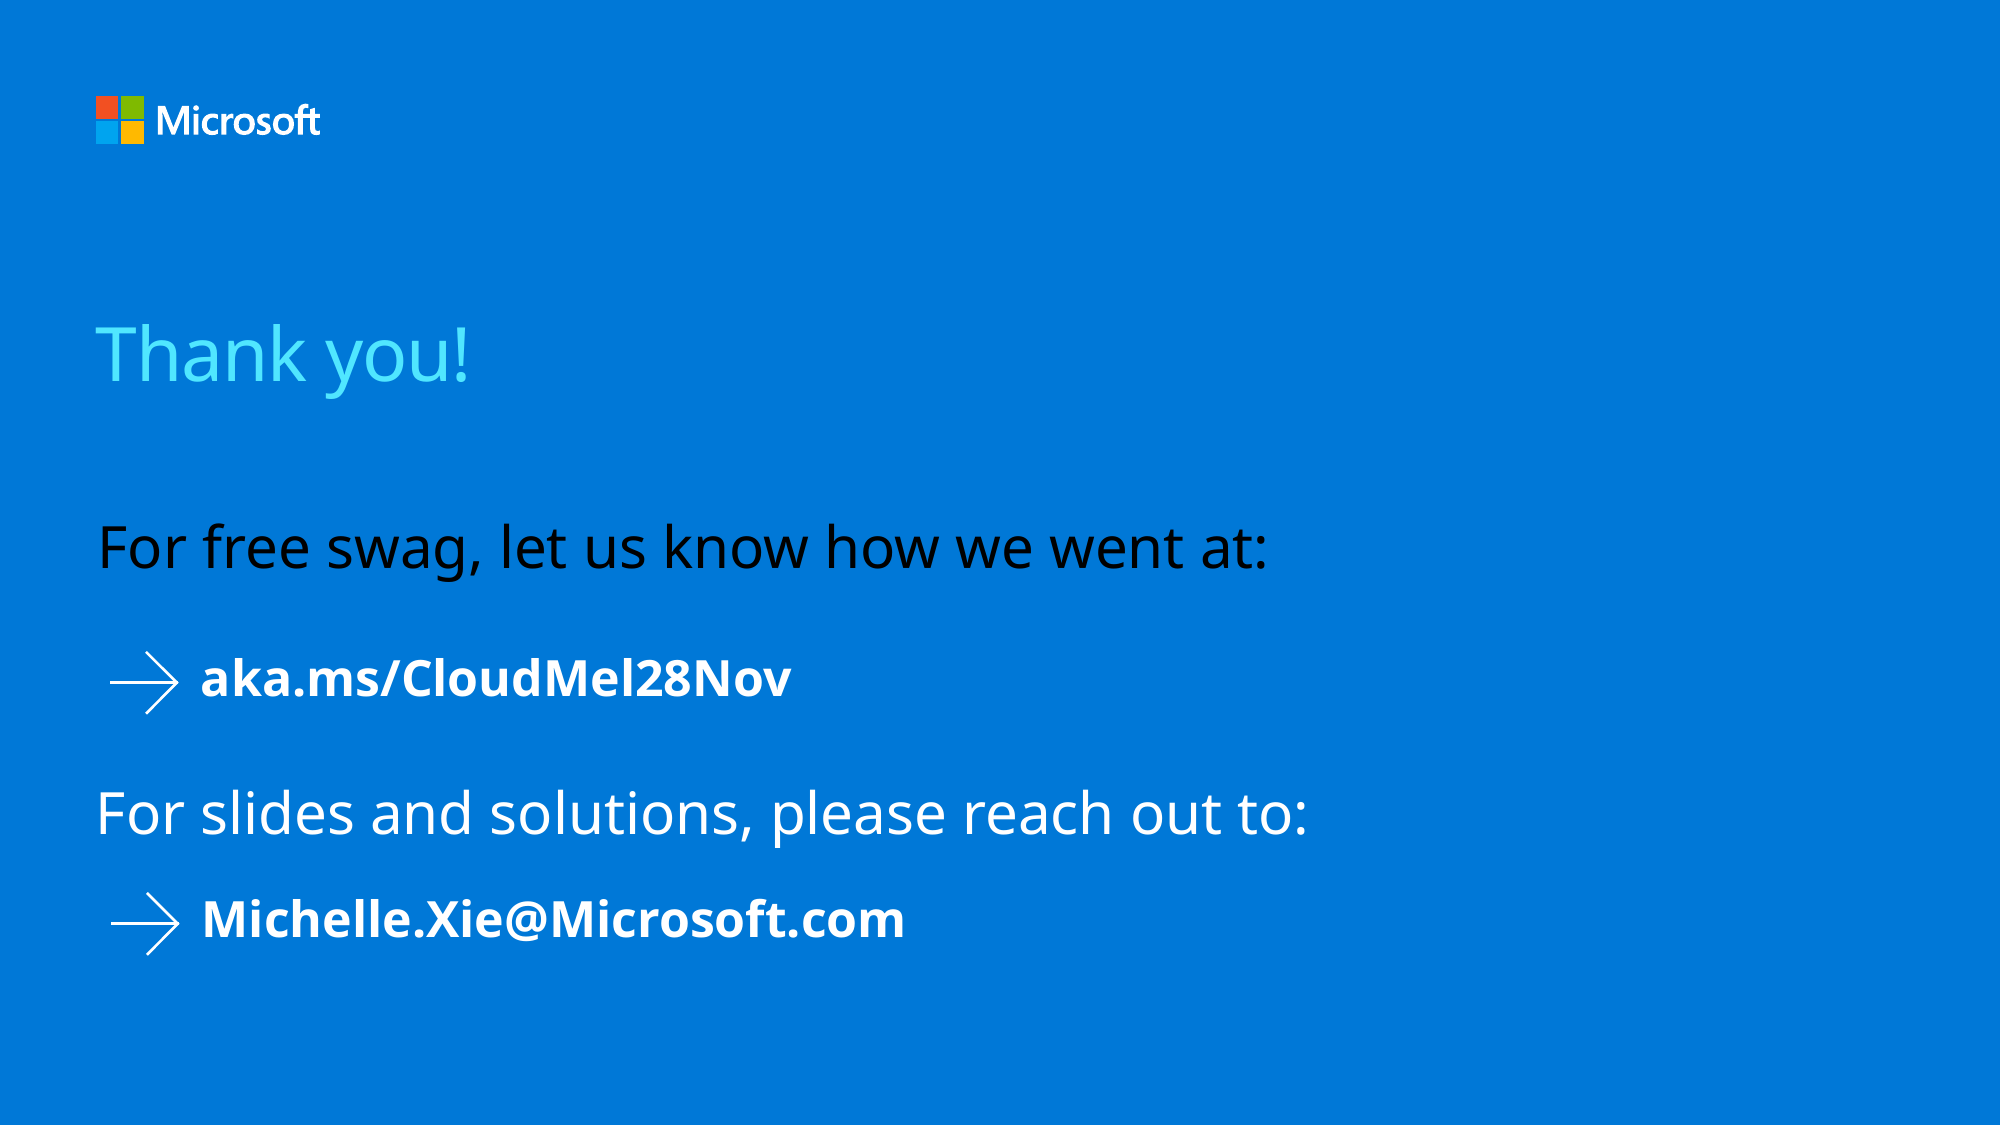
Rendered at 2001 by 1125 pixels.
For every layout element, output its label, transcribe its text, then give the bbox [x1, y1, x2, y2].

text_box For slides and solutions, please reach out to: [95, 783, 1596, 847]
text_box Michelle.Xie@Microsoft.com [201, 887, 1034, 948]
text_box aka.ms/CloudMel28Nov [200, 646, 1033, 707]
text_box [111, 652, 177, 713]
text_box [112, 893, 178, 954]
title Thank you! [95, 316, 1596, 398]
list For free swag, let us know how we went at: [97, 518, 1598, 582]
